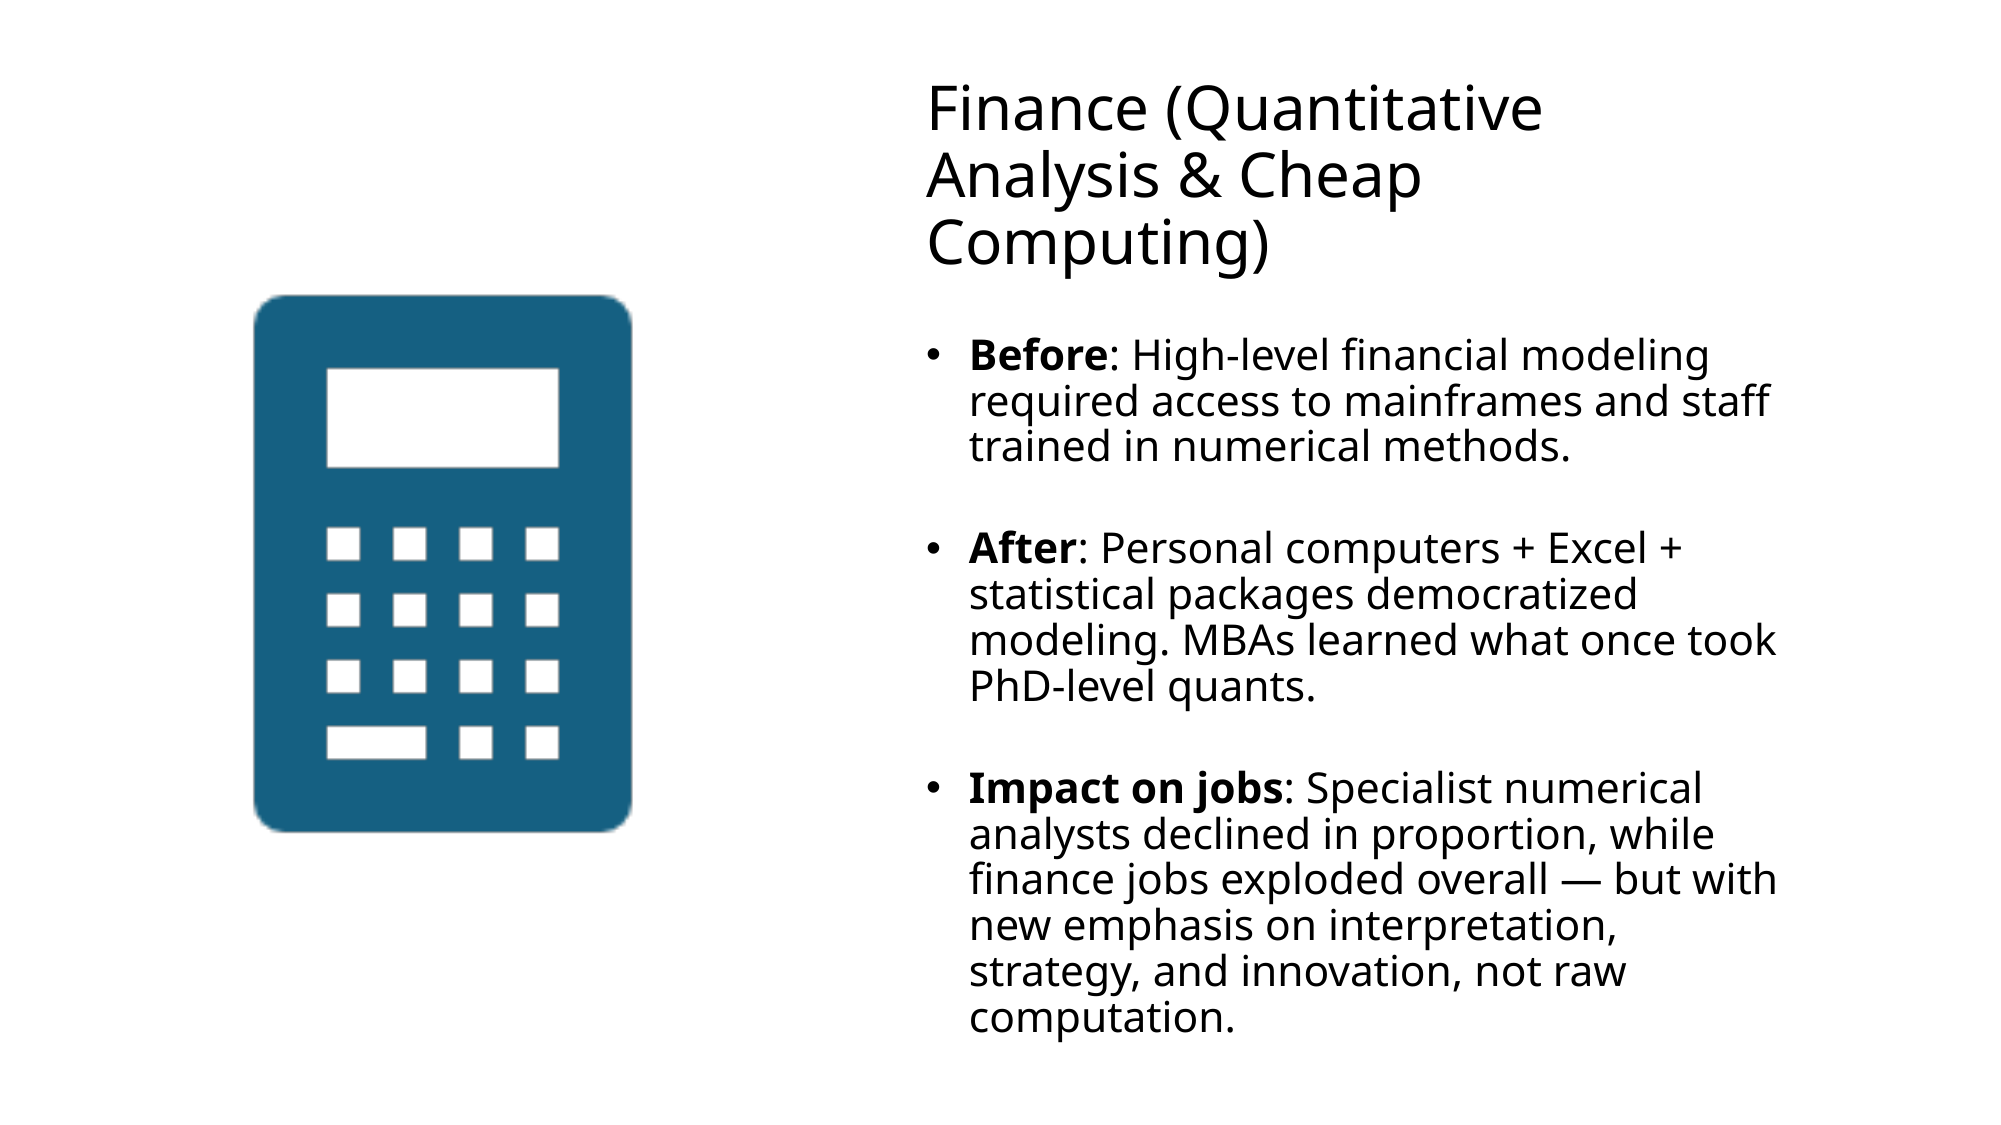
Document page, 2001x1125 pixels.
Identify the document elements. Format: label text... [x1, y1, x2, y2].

picture [125, 247, 762, 884]
text_box Finance (Quantitative Analysis & Cheap Computing) Before: High-level financial modeling required access to mainframes and staff trained in numerical methods. After: Personal computers + Excel + statistical packages democratized modeling. MBAs learned what once took PhD-level quants. Impact on jobs: Specialist numerical analysts declined in proportion, while finance jobs exploded overall — but with new emphasis on interpretation, strategy, and innovation, not raw computation. [910, 69, 1799, 1061]
